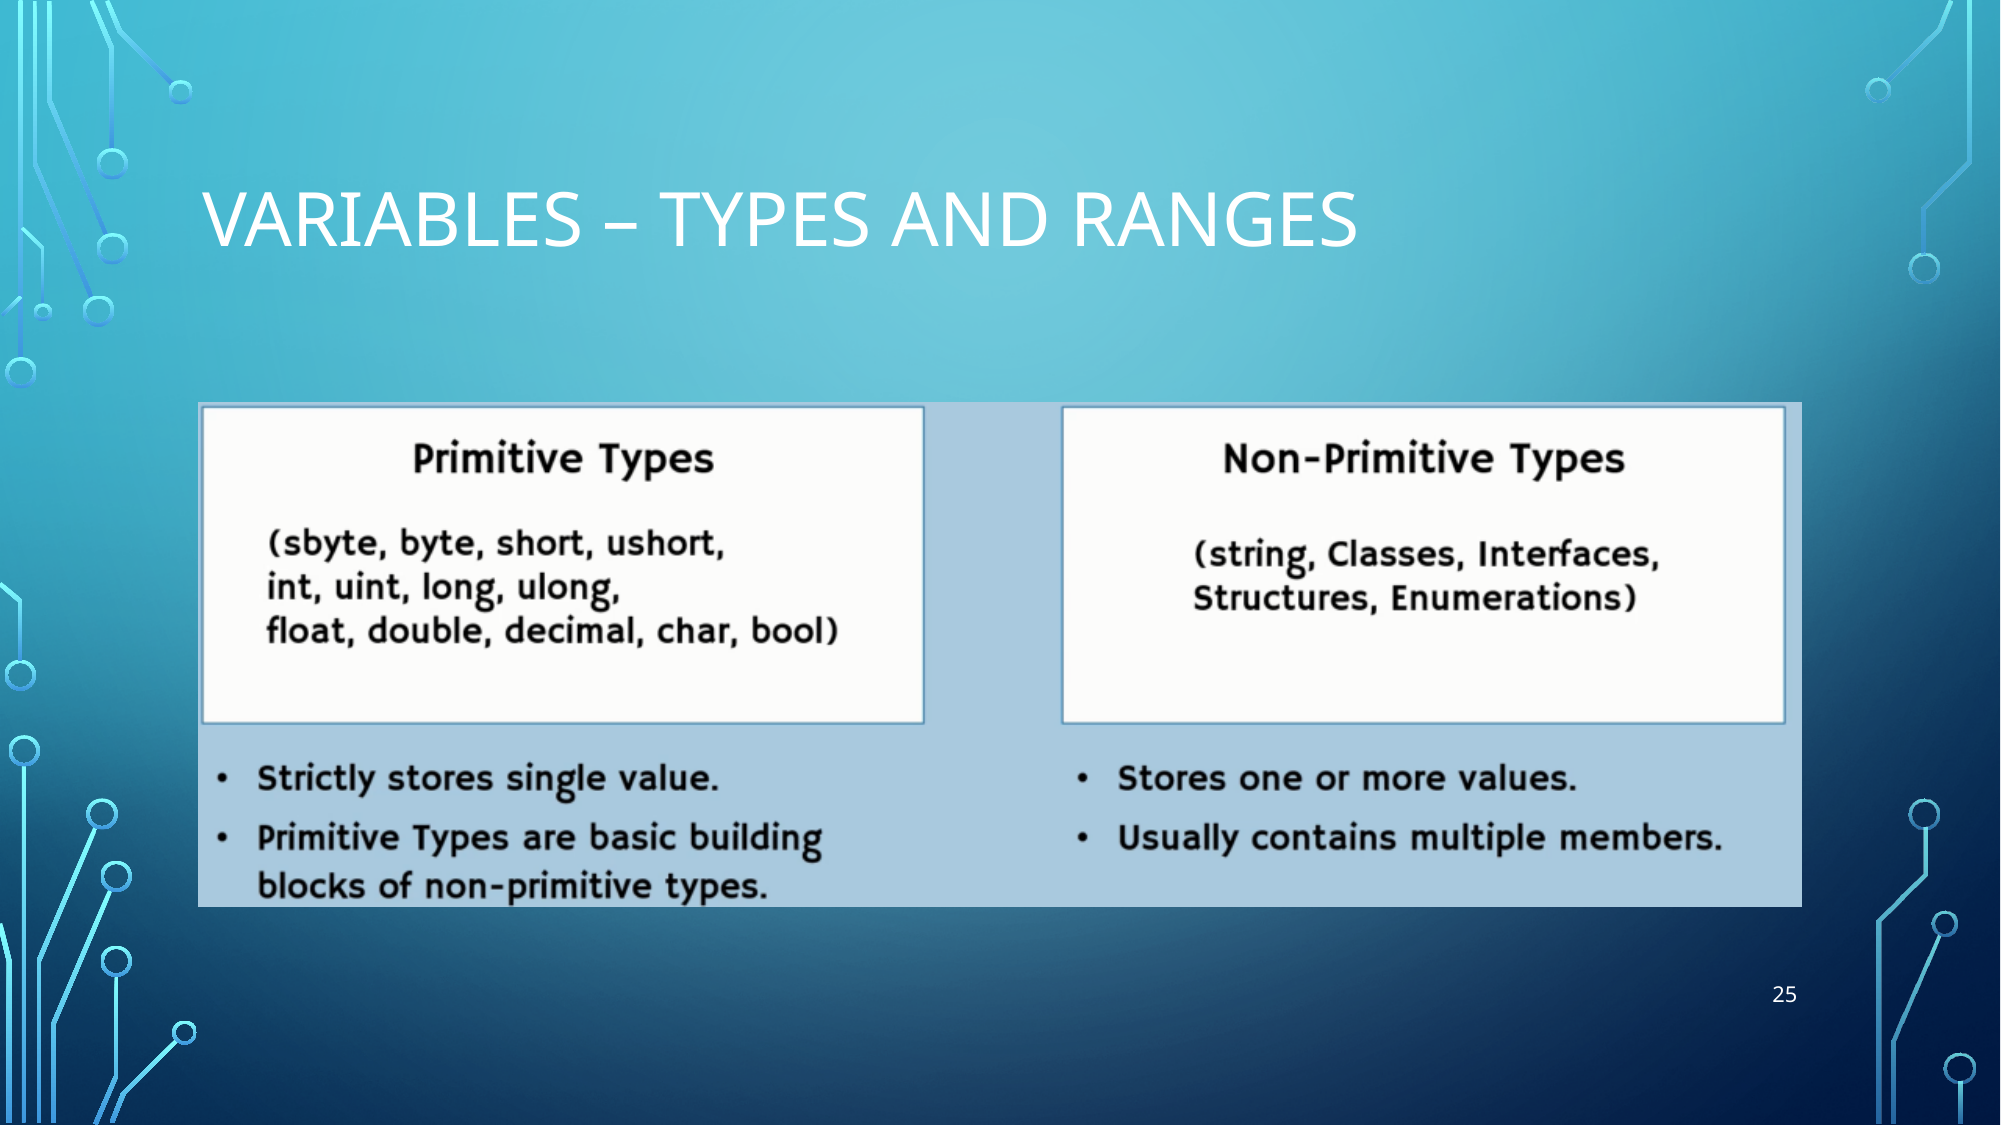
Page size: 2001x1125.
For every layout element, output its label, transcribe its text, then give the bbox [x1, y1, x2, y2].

title Variables – types and ranges [187, 101, 1813, 344]
picture [197, 402, 1802, 907]
slide_number 25 [1685, 965, 1813, 1025]
